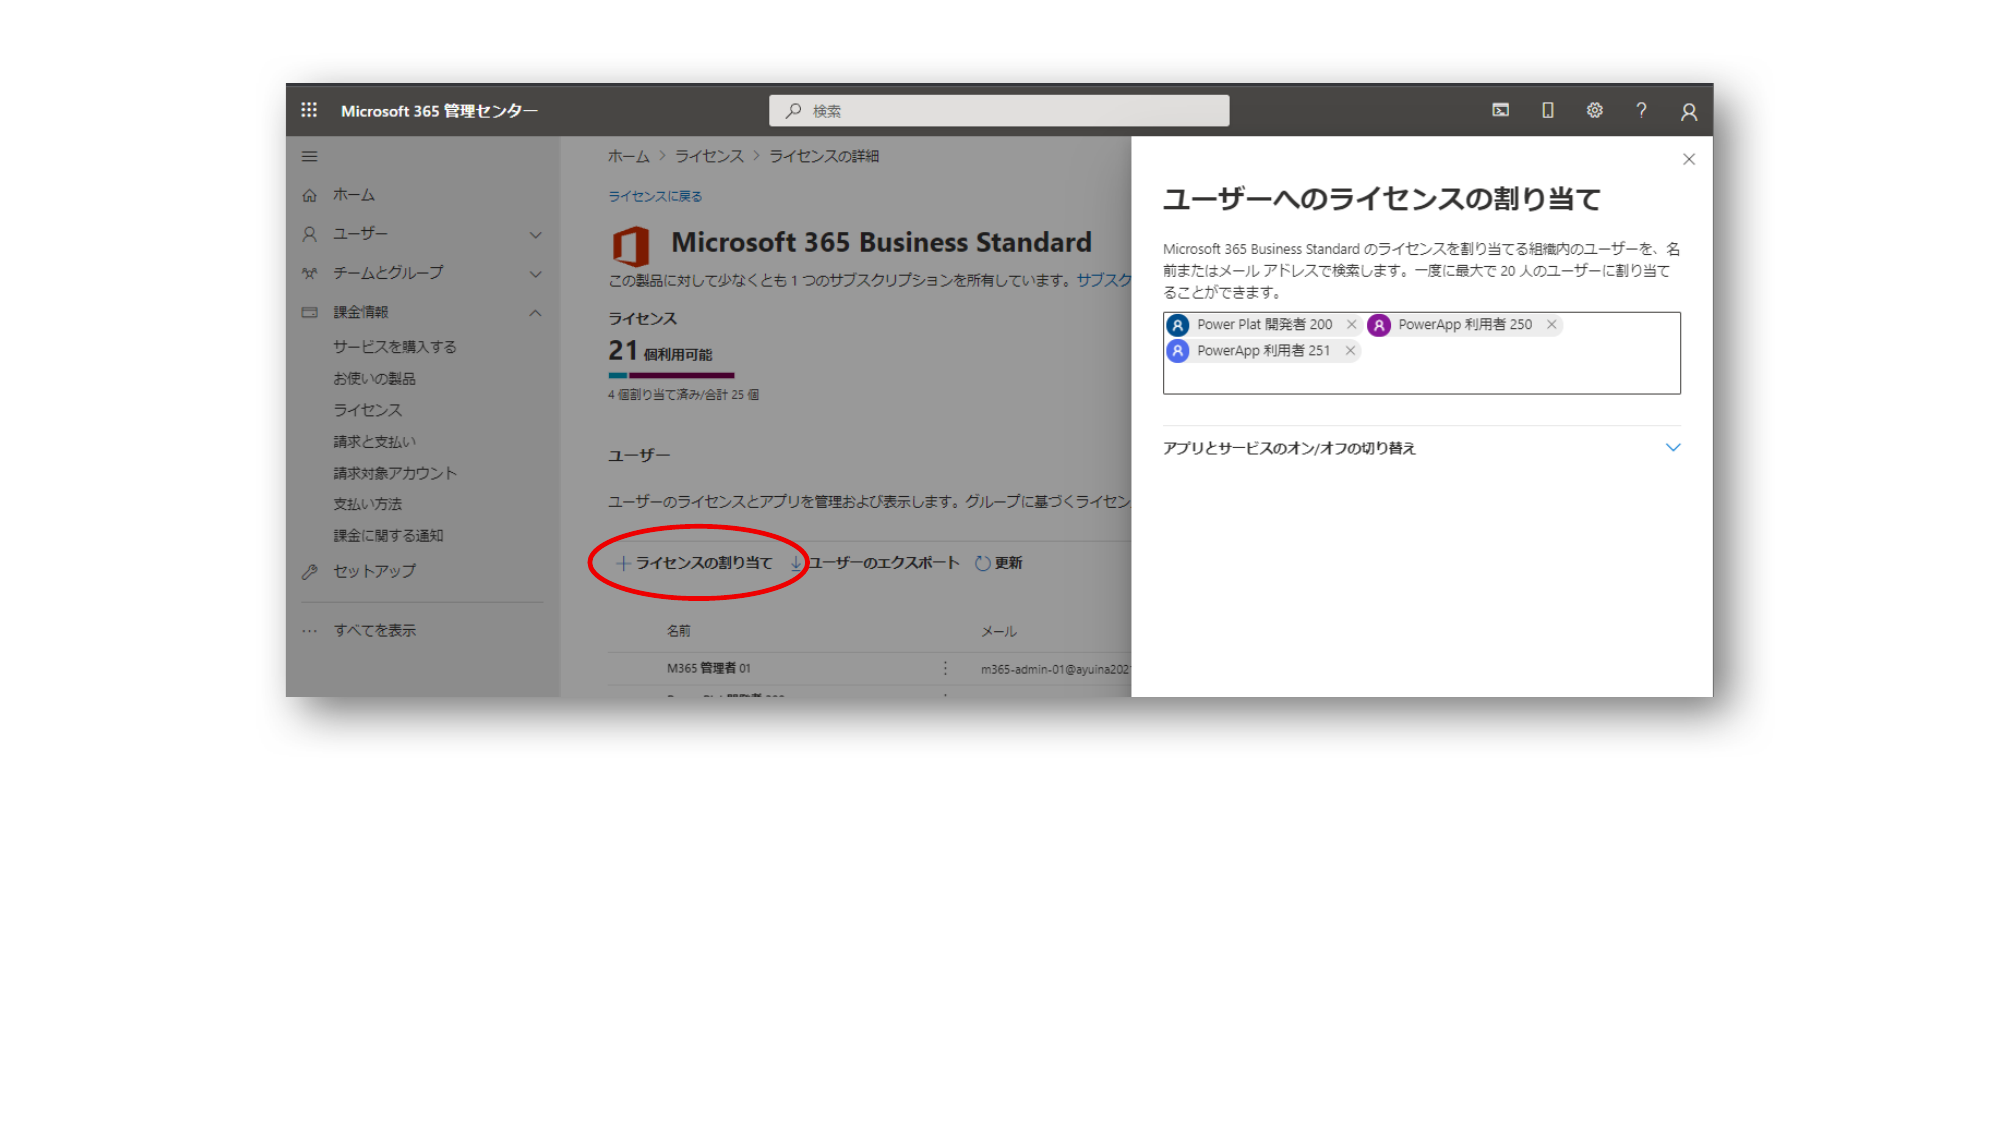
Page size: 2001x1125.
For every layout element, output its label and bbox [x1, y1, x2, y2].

picture [285, 83, 1714, 697]
